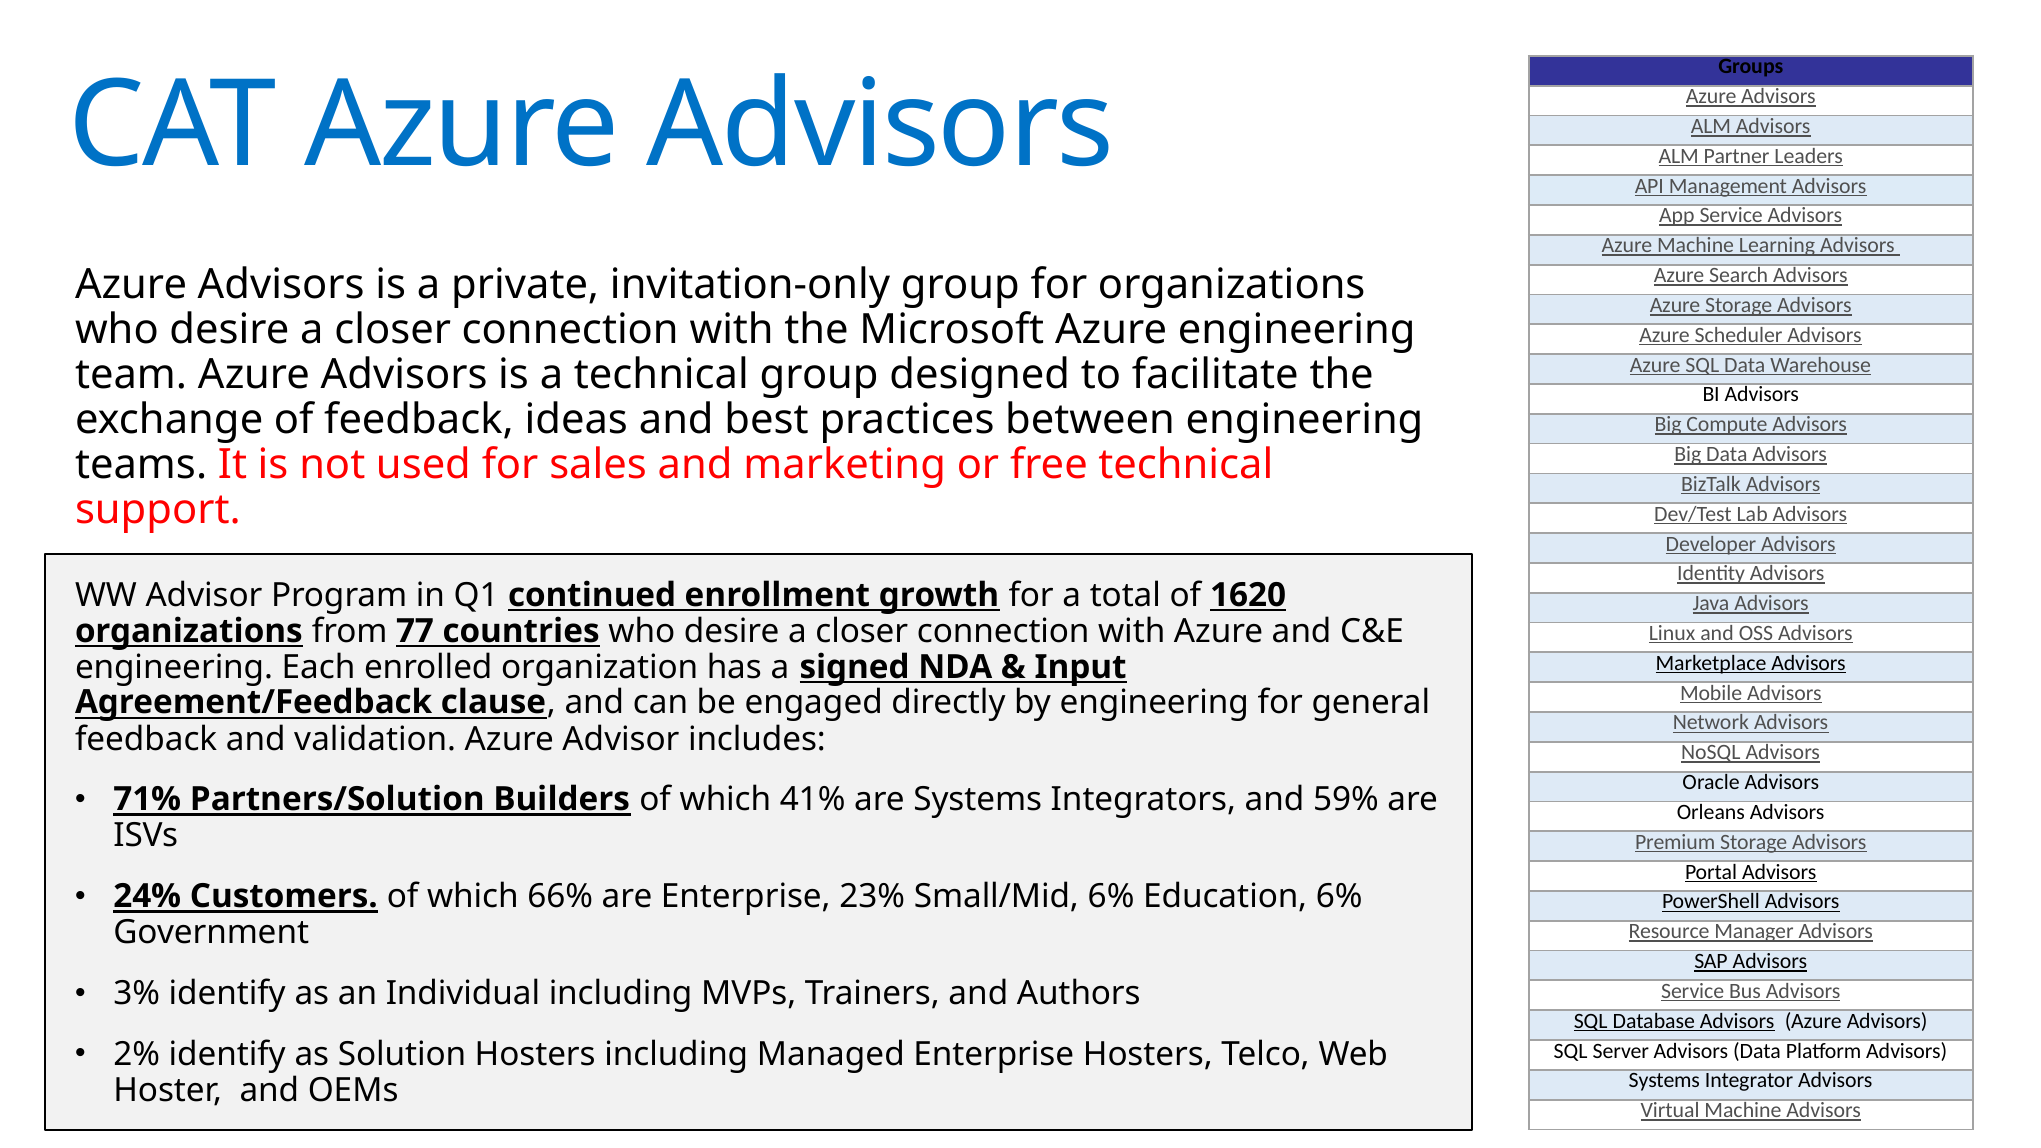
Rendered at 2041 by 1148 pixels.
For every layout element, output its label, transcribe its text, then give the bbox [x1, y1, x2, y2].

table_cell Azure Search Advisors [1530, 266, 1972, 294]
table_cell Azure Storage Advisors [1530, 295, 1972, 323]
table_cell Dev/Test Lab Advisors [1530, 504, 1972, 532]
table_cell PowerShell Advisors [1530, 892, 1972, 920]
table_cell Marketplace Advisors [1530, 653, 1972, 681]
table_cell Developer Advisors [1530, 534, 1972, 562]
table_cell Linux and OSS Advisors [1530, 623, 1972, 651]
table_cell Big Compute Advisors [1530, 415, 1972, 443]
title CAT Azure Advisors [45, 43, 1546, 224]
table_cell ALM Partner Leaders [1530, 146, 1972, 174]
table_cell Azure Machine Learning Advisors [1530, 236, 1972, 264]
table_cell Azure SQL Data Warehouse [1530, 355, 1972, 383]
table_cell SQL Database Advisors (Azure Advisors) [1530, 1011, 1972, 1039]
table_cell BI Advisors [1530, 385, 1972, 413]
list WW Advisor Program in Q1 continued enrollment growth for a total of 1620 organizations from 77 countries who desire a closer connection with Azure and C&E engineering. Each enrolled organization has a signed NDA & Input Agreement/Feedback clause, and can be engaged directly by engineering for general feedback and validation. Azure Advisor includes: 71% Partners/Solution Builders of which 41% are Systems Integrators, and 59% are ISVs 24% Customers. of which 66% are Enterprise, 23% Small/Mid, 6% Education, 6% Government 3% identify as an Individual including MVPs, Trainers, and Authors 2% identify as Solution Hosters including Managed Enterprise Hosters, Telco, Web Hoster, and OEMs [44, 553, 1473, 1131]
table_cell API Management Advisors [1530, 176, 1972, 204]
table_cell Systems Integrator Advisors [1530, 1071, 1972, 1099]
table_cell Mobile Advisors [1530, 683, 1972, 711]
table_cell Azure Scheduler Advisors [1530, 325, 1972, 353]
table_cell Orleans Advisors [1530, 802, 1972, 830]
table_cell Premium Storage Advisors [1530, 832, 1972, 860]
table_cell NoSQL Advisors [1530, 743, 1972, 771]
table_cell Identity Advisors [1530, 564, 1972, 592]
table_cell App Service Advisors [1530, 206, 1972, 234]
table_cell BizTalk Advisors [1530, 474, 1972, 502]
table_cell Resource Manager Advisors [1530, 922, 1972, 950]
table_header Groups [1530, 57, 1972, 85]
table_cell ALM Advisors [1530, 116, 1972, 144]
table_cell Big Data Advisors [1530, 444, 1972, 473]
table_cell Service Bus Advisors [1530, 981, 1972, 1009]
table_cell Java Advisors [1530, 594, 1972, 622]
table_cell SQL Server Advisors (Data Platform Advisors) [1530, 1041, 1972, 1069]
table_cell Portal Advisors [1530, 862, 1972, 890]
table_cell Virtual Machine Advisors [1530, 1101, 1972, 1129]
table_cell SAP Advisors [1530, 951, 1972, 979]
table_cell Network Advisors [1530, 713, 1972, 741]
table_cell Oracle Advisors [1530, 773, 1972, 801]
text_box Azure Advisors is a private, invitation-only group for organizations who desire a closer connection with the Microsoft Azure engineering team. Azure Advisors is a technical group designed to facilitate the exchange of feedback, ideas and best practices between engineering teams. It is not used for sales and marketing or free technical support. [45, 238, 1473, 557]
table_cell Azure Advisors [1530, 87, 1972, 115]
